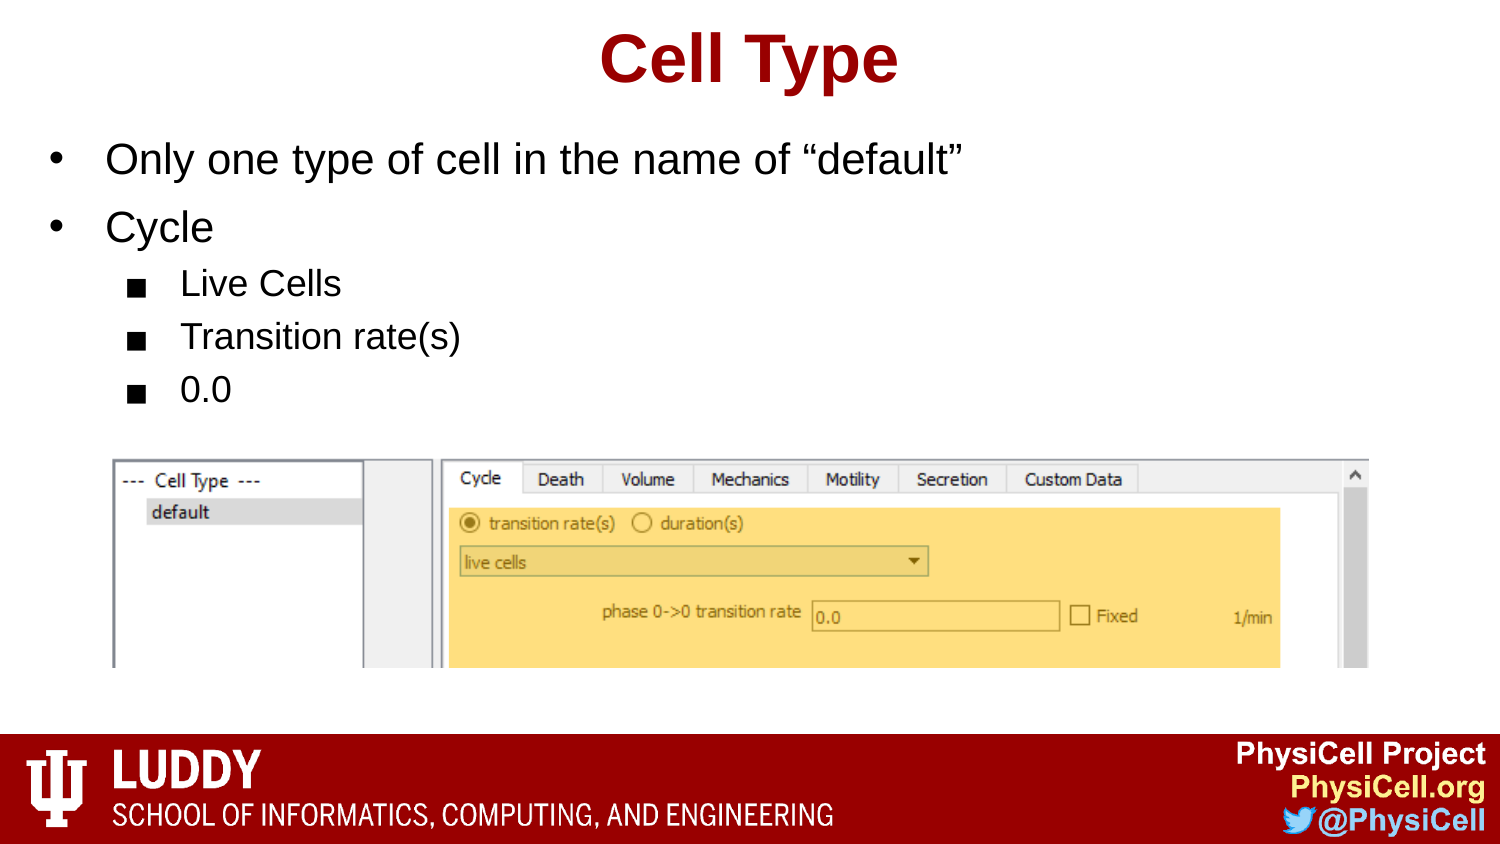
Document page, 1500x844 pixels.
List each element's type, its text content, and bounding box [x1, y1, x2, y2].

picture [111, 453, 1369, 669]
title Cell Type [0, 0, 1500, 121]
picture [0, 739, 1500, 844]
list Only one type of cell in the name of “default” Cycle Live Cells Transition rate(s) 0.0 [0, 123, 1500, 739]
